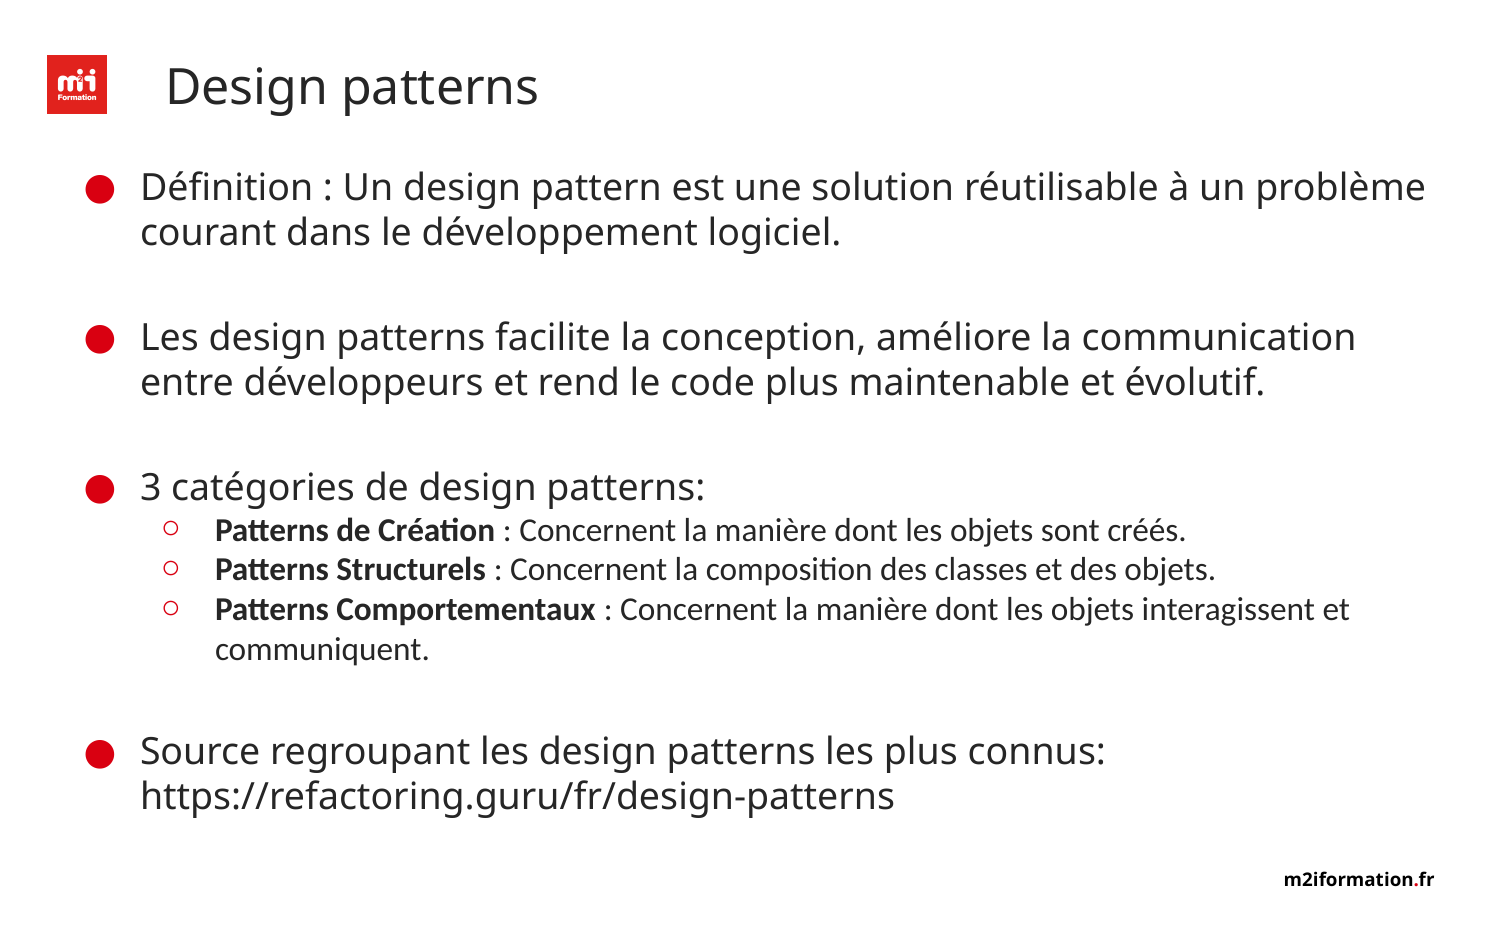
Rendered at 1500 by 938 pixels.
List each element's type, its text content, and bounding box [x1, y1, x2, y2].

list Définition : Un design pattern est une solution réutilisable à un problème courant dans le développement logiciel. Les design patterns facilite la conception, améliore la communication entre développeurs et rend le code plus maintenable et évolutif. 3 catégories de design patterns: Patterns de Création : Concernent la manière dont les objets sont créés. Patterns Structurels : Concernent la composition des classes et des objets. Patterns Comportementaux : Concernent la manière dont les objets interagissent et communiquent. Source regroupant les design patterns les plus connus: https://refactoring.guru/fr/design-patterns [49, 155, 1451, 859]
title Design patterns [150, 45, 1451, 124]
picture [47, 55, 107, 114]
